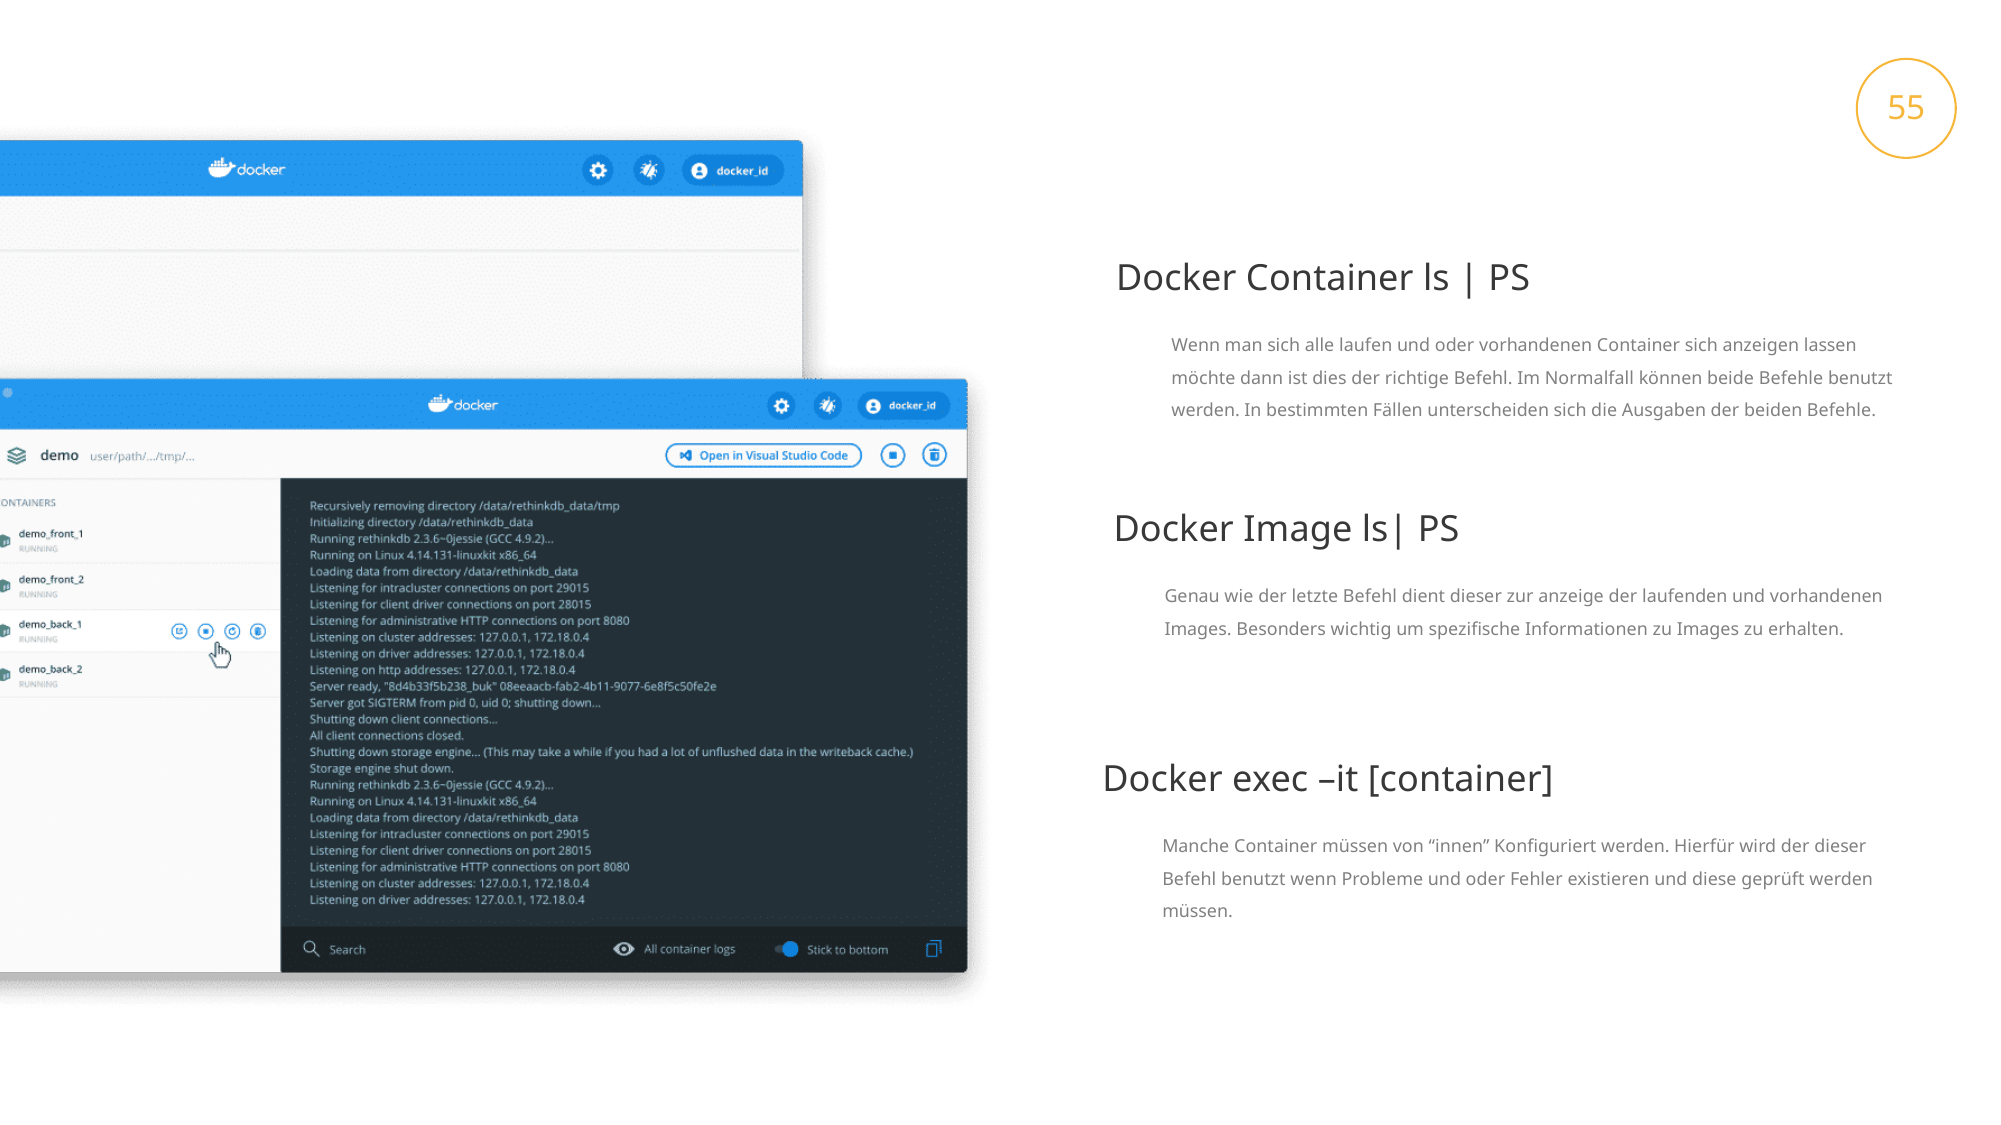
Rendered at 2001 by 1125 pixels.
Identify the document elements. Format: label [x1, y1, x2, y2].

text_box [1856, 58, 1956, 158]
text_box [1156, 246, 1913, 426]
text_box [1149, 497, 1906, 644]
text_box [1147, 747, 1904, 927]
picture [0, 0, 996, 1125]
